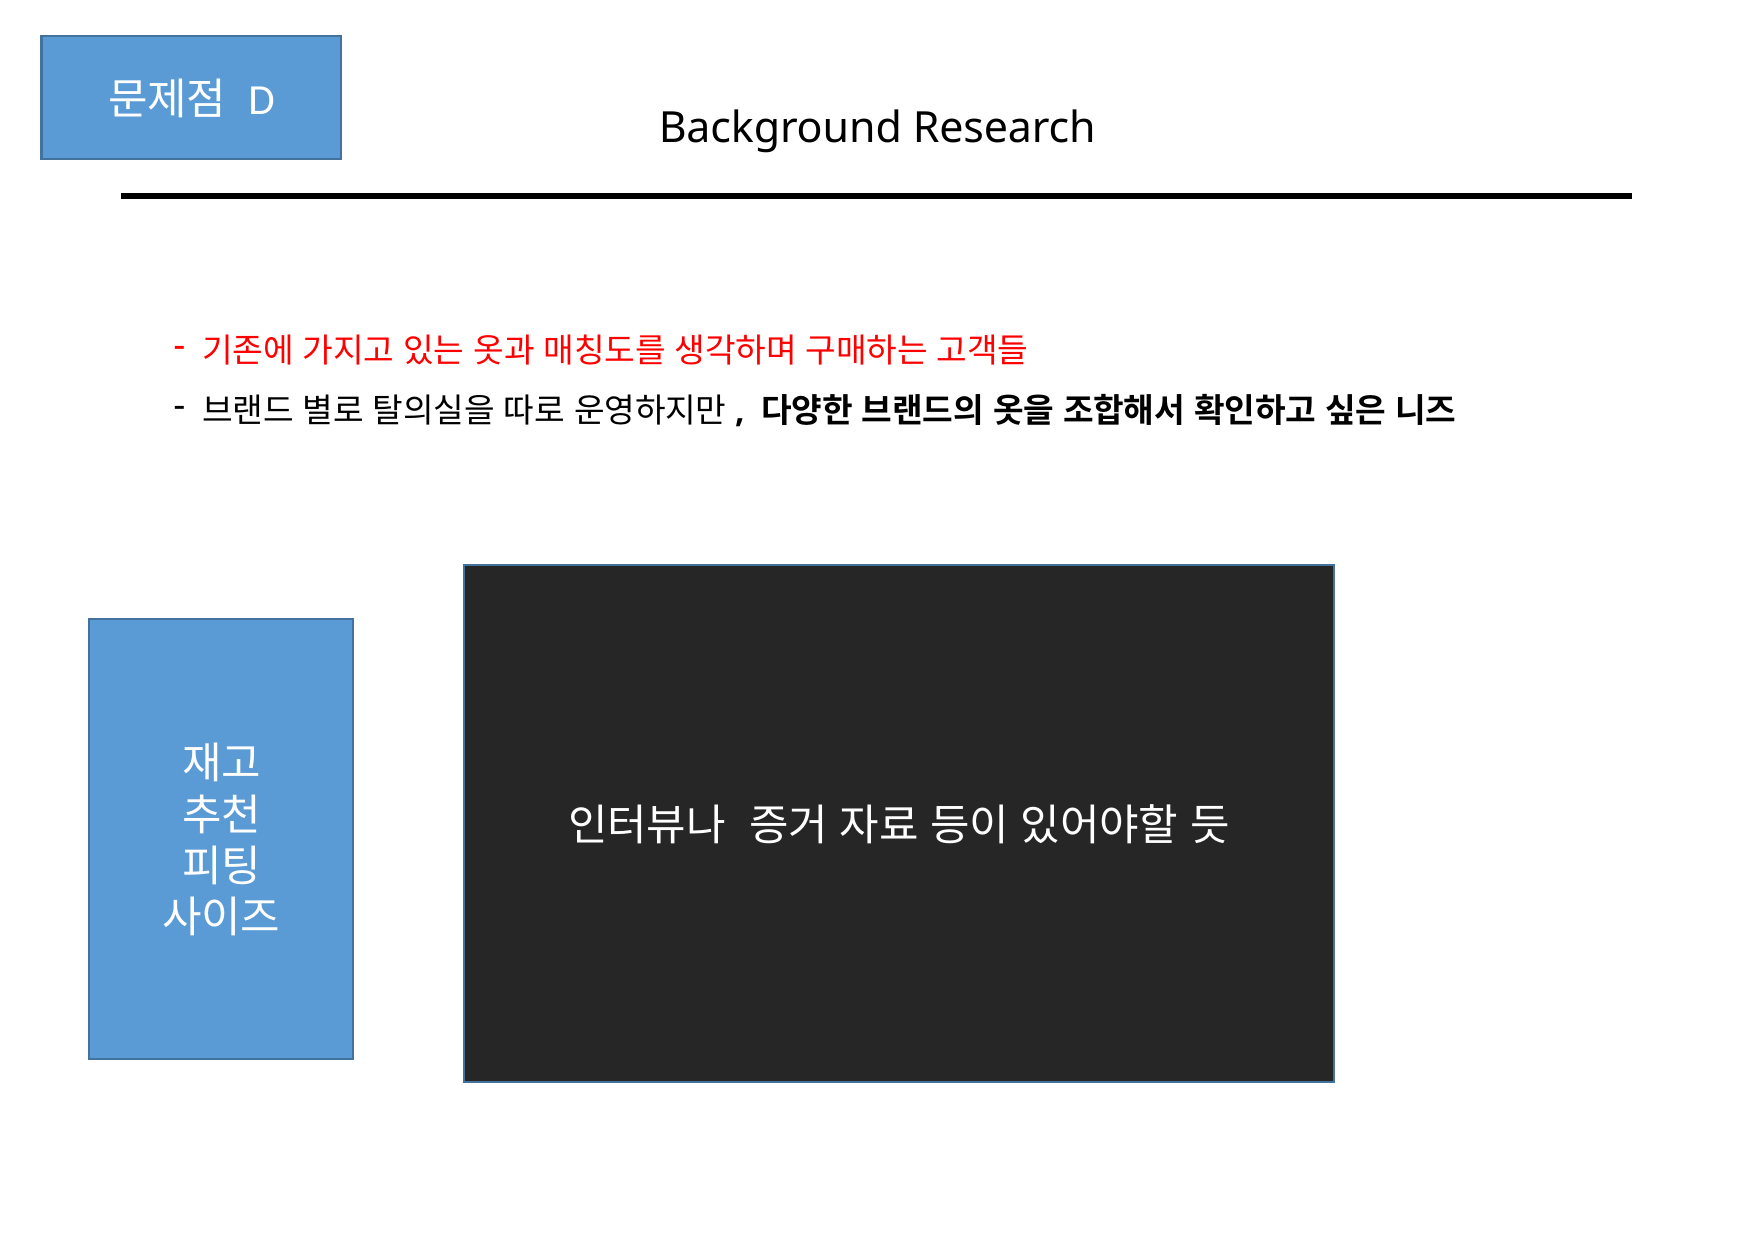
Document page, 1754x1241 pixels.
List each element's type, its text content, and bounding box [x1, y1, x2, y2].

text_box 재고 추천 피팅 사이즈 [88, 618, 354, 1060]
text_box 문제점 D [40, 35, 342, 160]
text_box 인터뷰나 증거 자료 등이 있어야할 듯 [463, 564, 1335, 1083]
text_box 기존에 가지고 있는 옷과 매칭도를 생각하며 구매하는 고객들 브랜드 별로 탈의실을 따로 운영하지만, 다양한 브랜드의 옷을 조합해서 확인하고 싶은 니즈 [159, 302, 1754, 437]
text_box Background Research [365, 92, 1389, 159]
